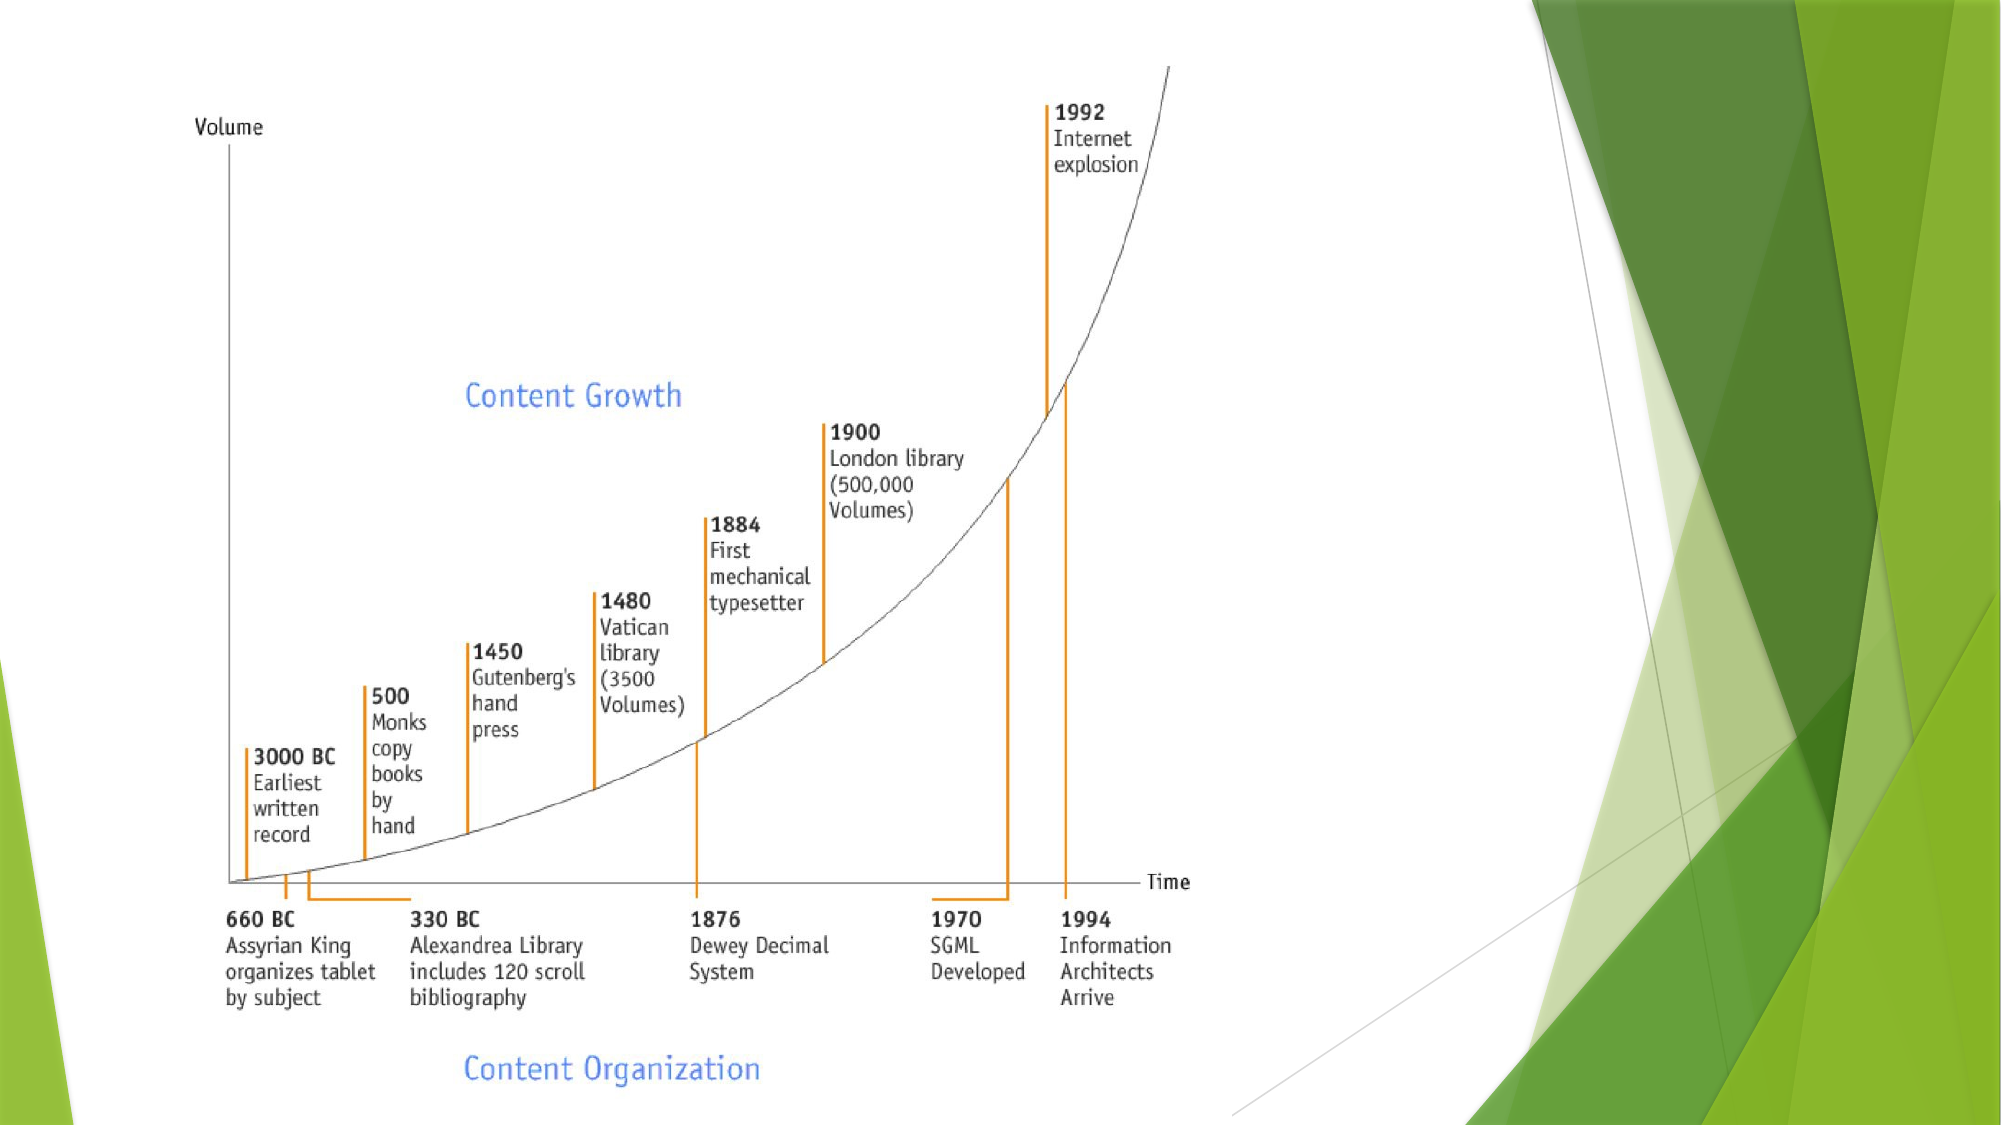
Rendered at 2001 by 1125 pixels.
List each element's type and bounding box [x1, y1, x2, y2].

list [171, 65, 1233, 1125]
